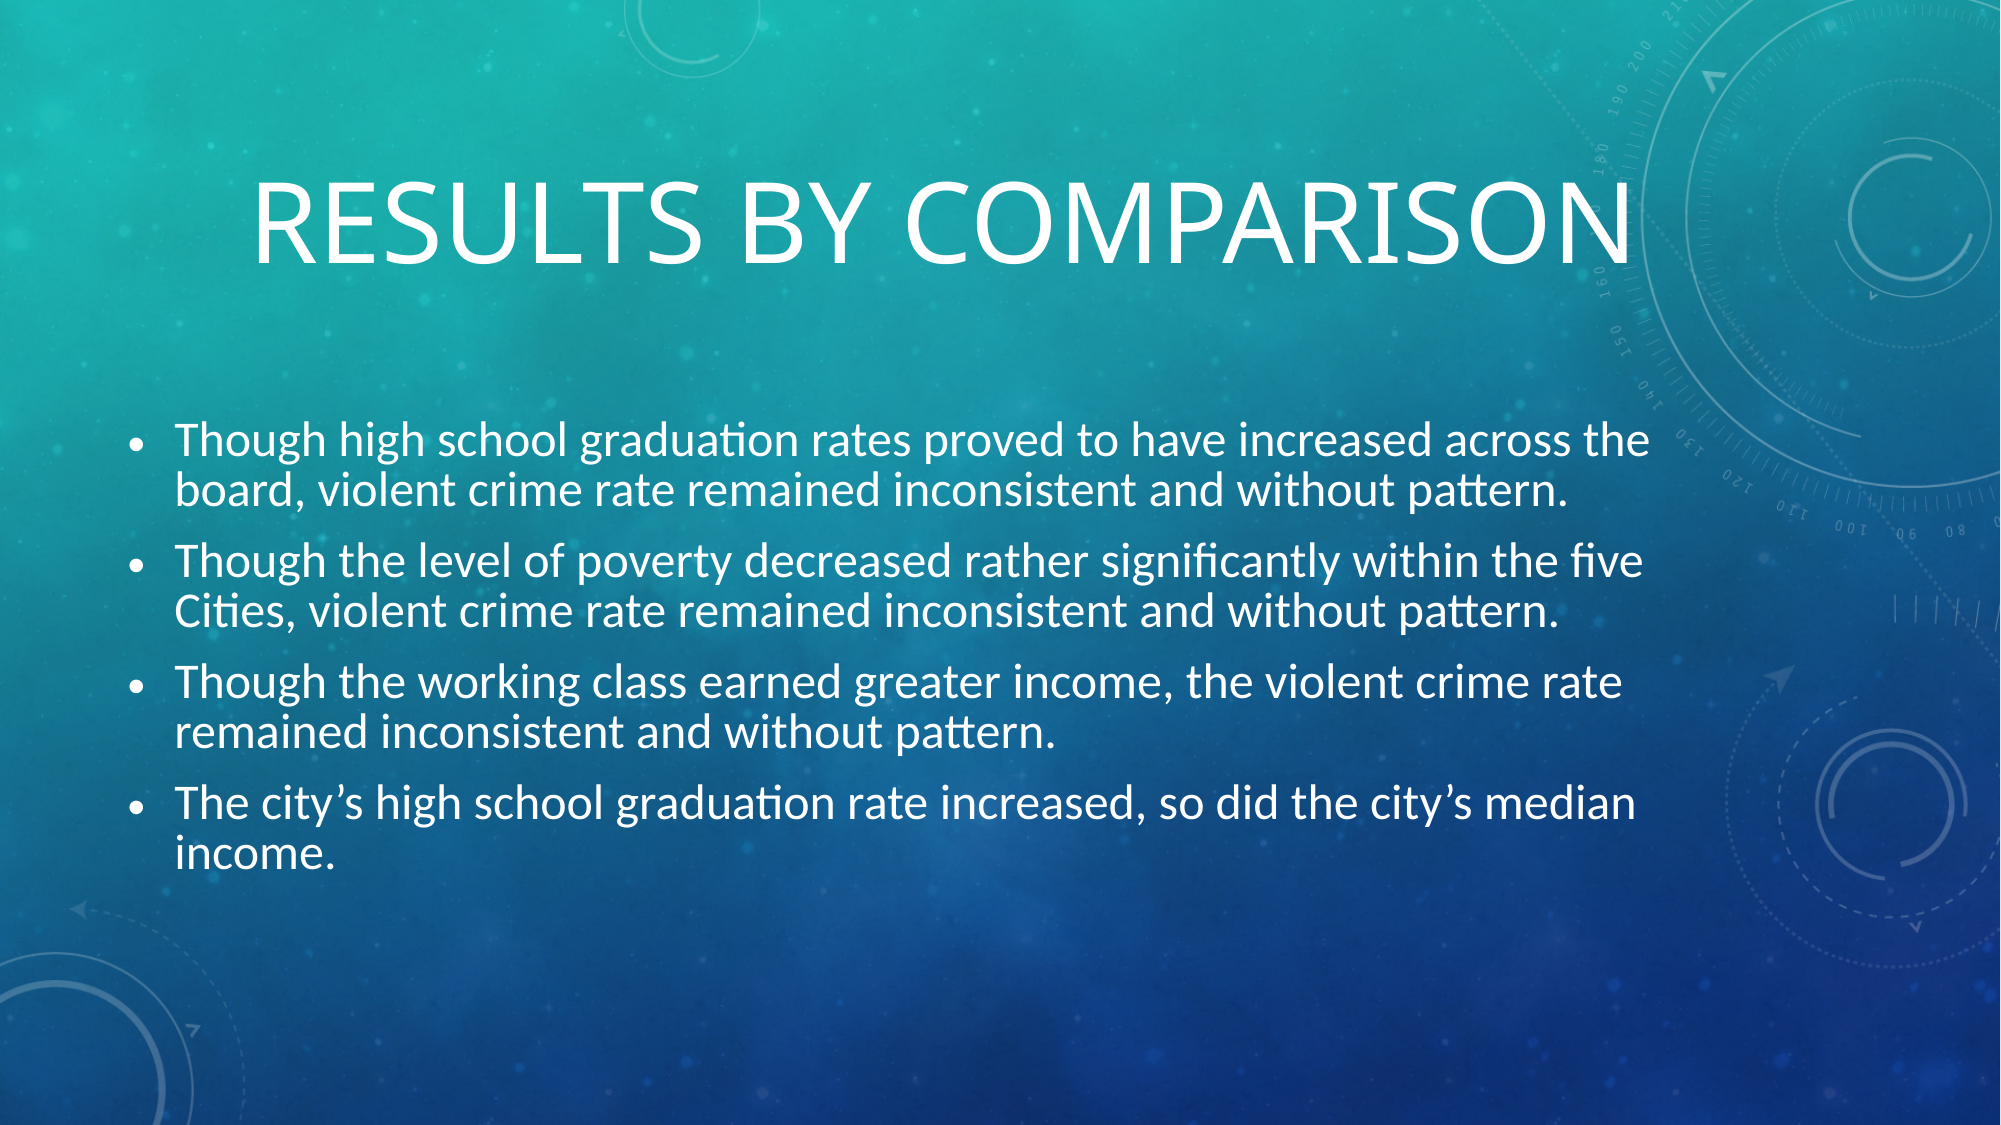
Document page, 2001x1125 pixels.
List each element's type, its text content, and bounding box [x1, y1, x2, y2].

list Though high school graduation rates proved to have increased across the board, violent crime rate remained inconsistent and without pattern. Though the level of poverty decreased rather significantly within the five Cities, violent crime rate remained inconsistent and without pattern. Though the working class earned greater income, the violent crime rate remained inconsistent and without pattern. The city’s high school graduation rate increased, so did the city’s median income. [112, 351, 1775, 950]
title Results by comparison [112, 99, 1775, 339]
picture [0, 0, 2001, 1125]
